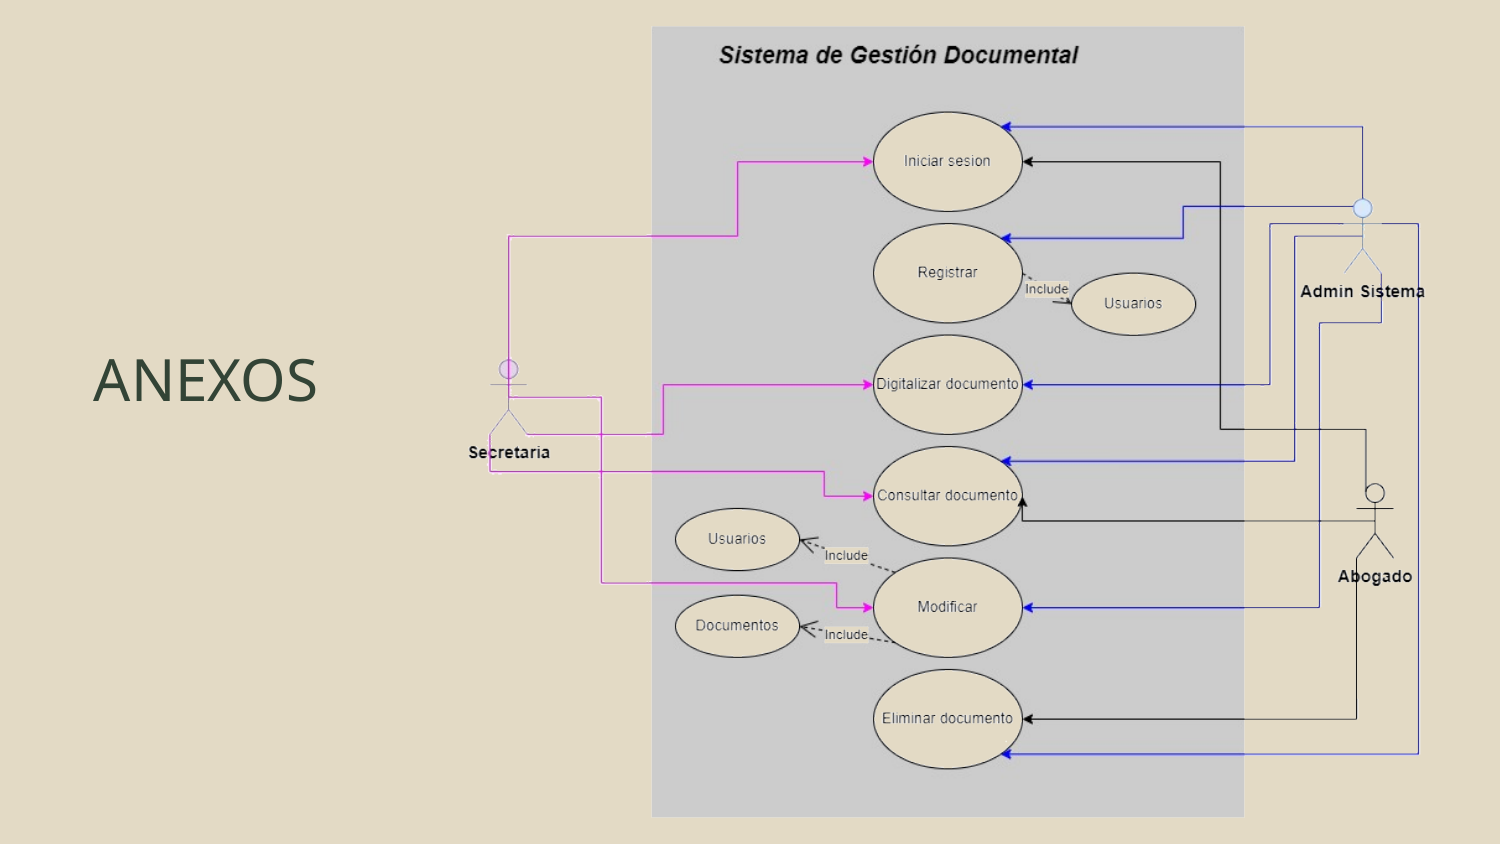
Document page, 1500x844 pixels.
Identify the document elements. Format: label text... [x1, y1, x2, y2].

picture [466, 25, 1429, 819]
title ANEXOS [27, 327, 385, 422]
